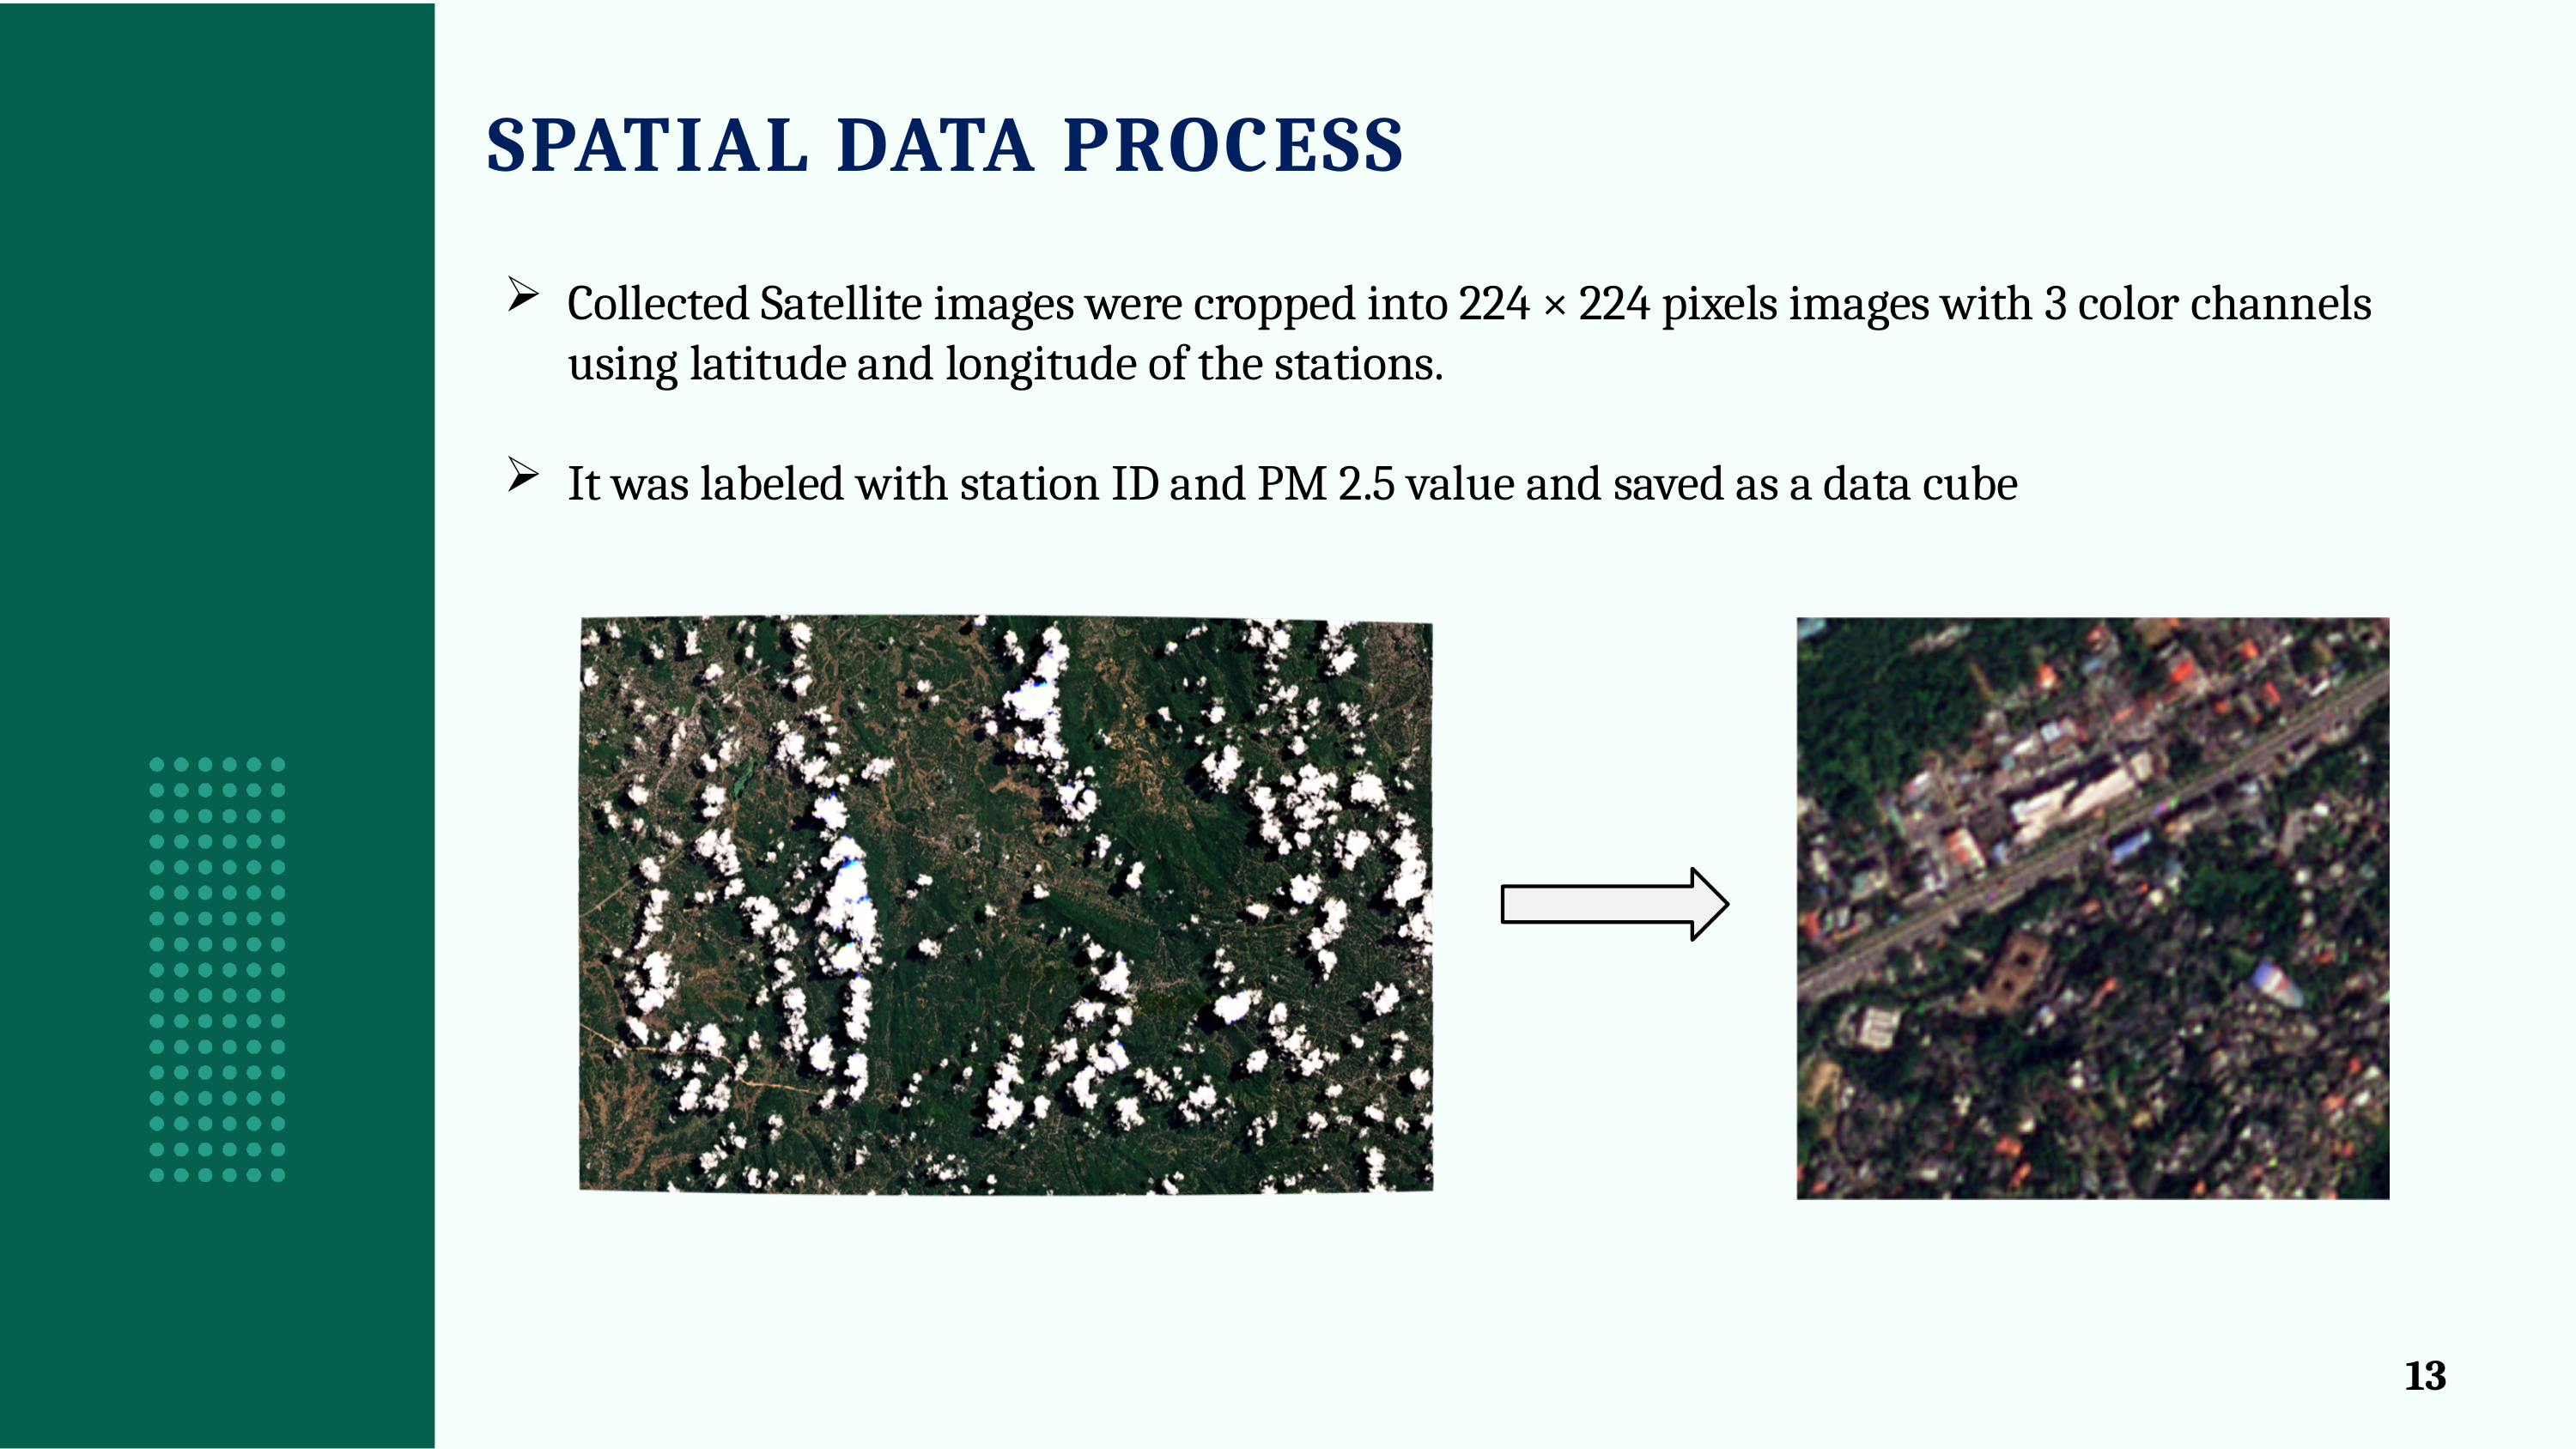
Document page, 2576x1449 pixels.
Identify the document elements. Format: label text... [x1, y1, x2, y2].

text_box Collected Satellite images were cropped into 224 × 224 pixels images with 3 color channels using latitude and longitude of the stations. It was labeled with station ID and PM 2.5 value and saved as a data cube [491, 203, 2447, 517]
picture [483, 437, 1530, 1371]
text_box [1533, 866, 1730, 942]
slide_number 13 [1855, 1347, 2447, 1399]
title SPATIAL DATA PROCESS [486, 90, 1978, 335]
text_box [0, 3, 435, 1449]
picture [1796, 616, 2390, 1200]
